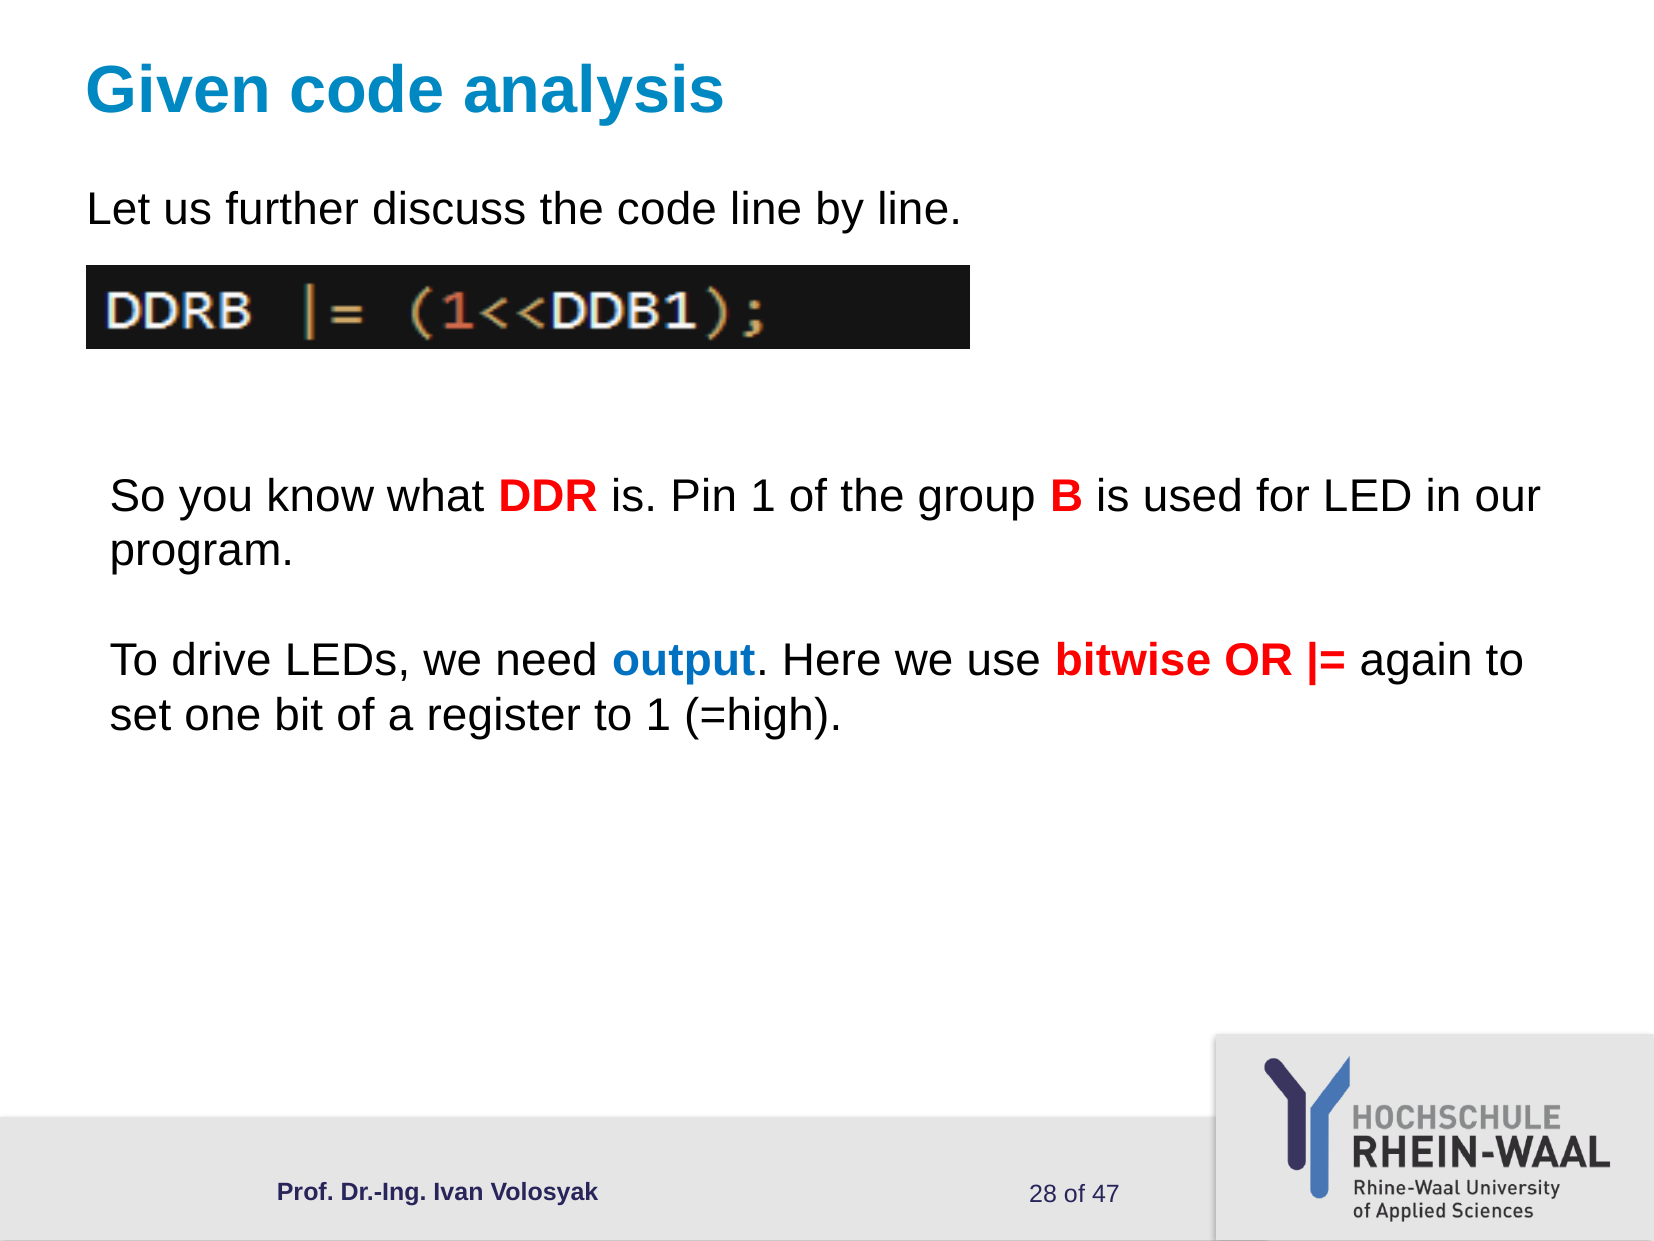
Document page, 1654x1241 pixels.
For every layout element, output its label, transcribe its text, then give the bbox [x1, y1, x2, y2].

picture [86, 264, 970, 349]
title Given code analysis [85, 0, 1575, 127]
footer Prof. Dr.-Ing. Ivan Volosyak [276, 1147, 990, 1214]
picture [1239, 966, 1633, 1241]
text_box So you know what DDR is. Pin 1 of the group B is used for LED in our program. To drive LEDs, we need output. Here we use bitwise OR |= again to set one bit of a register to 1 (=high). [109, 465, 1569, 955]
subtitle Let us further discuss the code line by line. [86, 178, 1575, 258]
